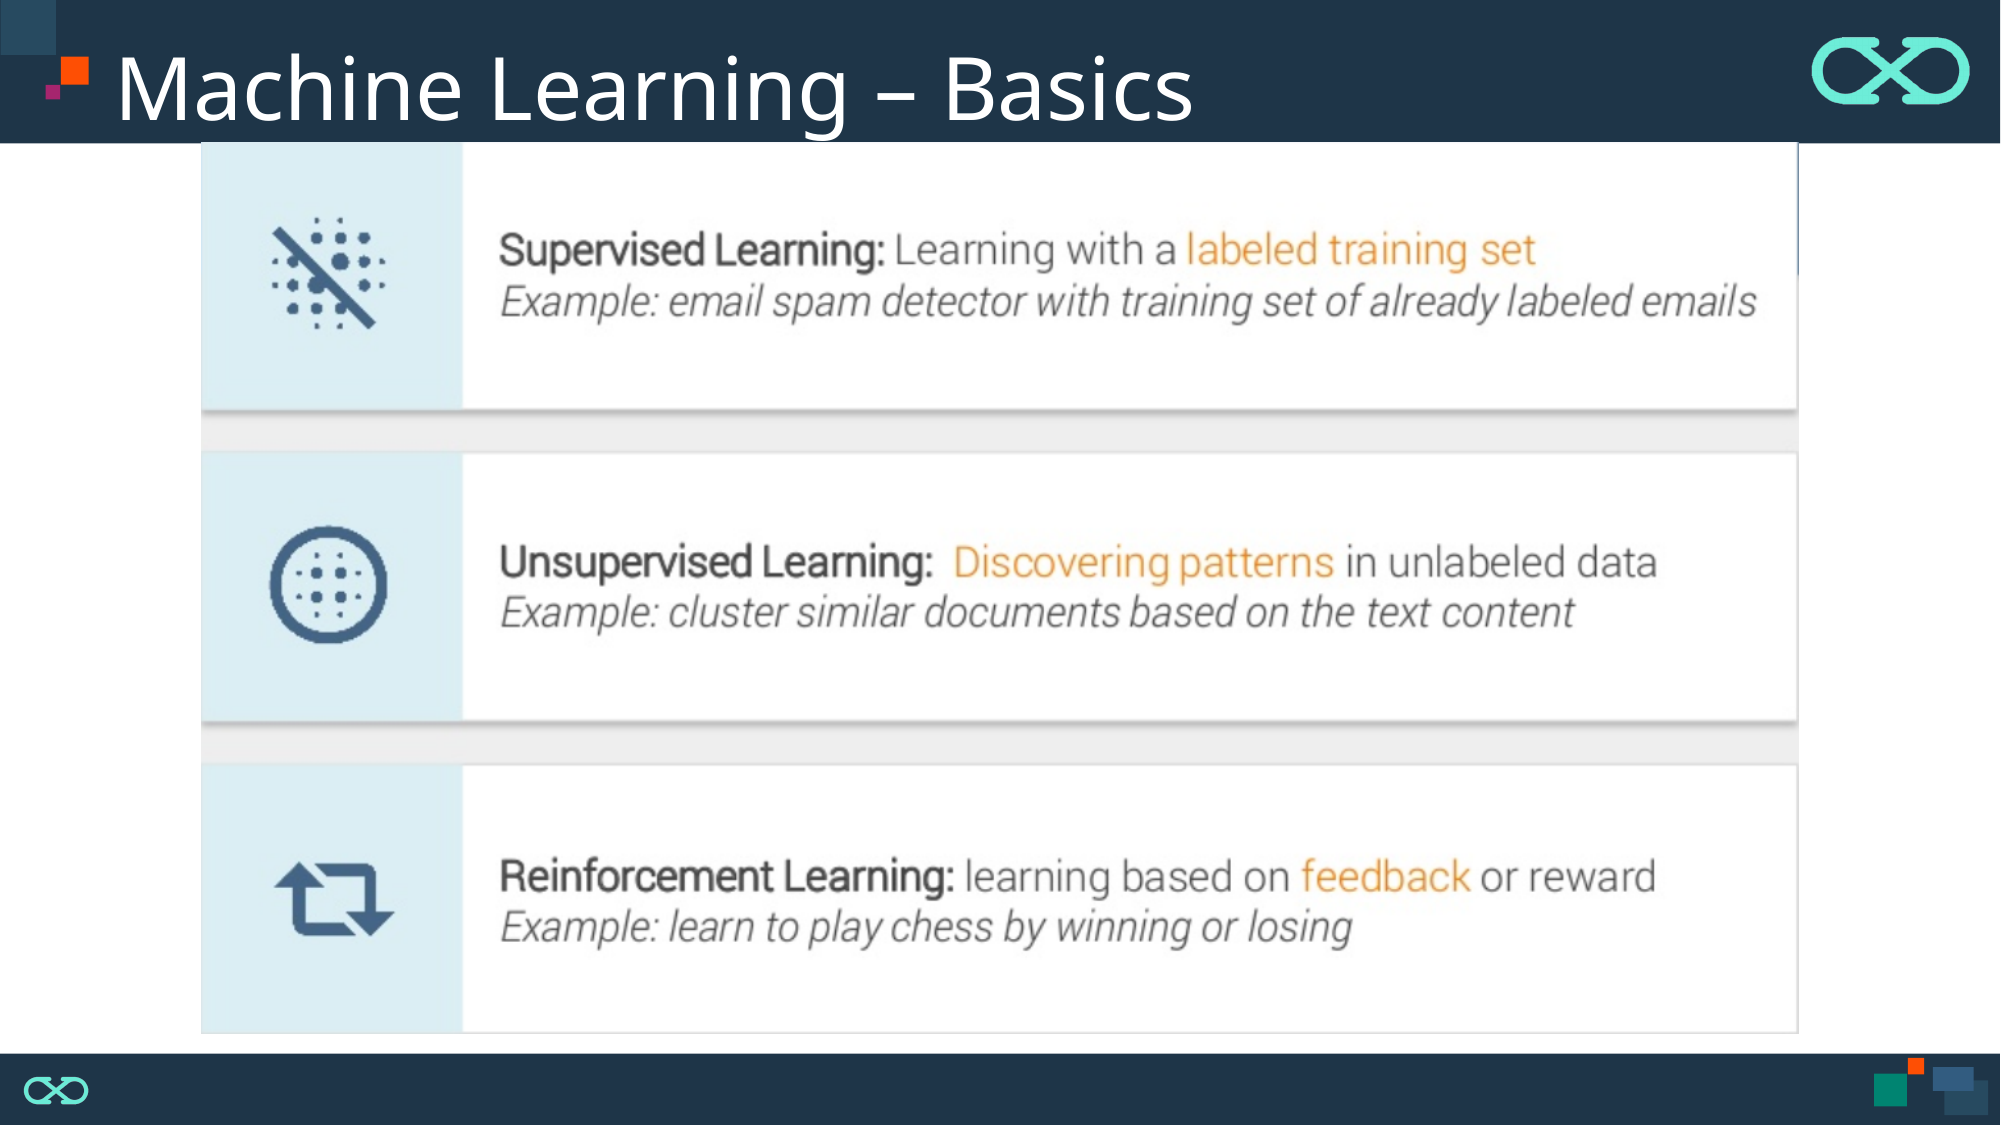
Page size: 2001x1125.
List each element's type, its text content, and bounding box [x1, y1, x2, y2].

picture [17, 1070, 95, 1111]
title Machine Learning – Basics [99, 25, 1901, 108]
picture [1795, 20, 1986, 121]
picture [201, 142, 1799, 1035]
